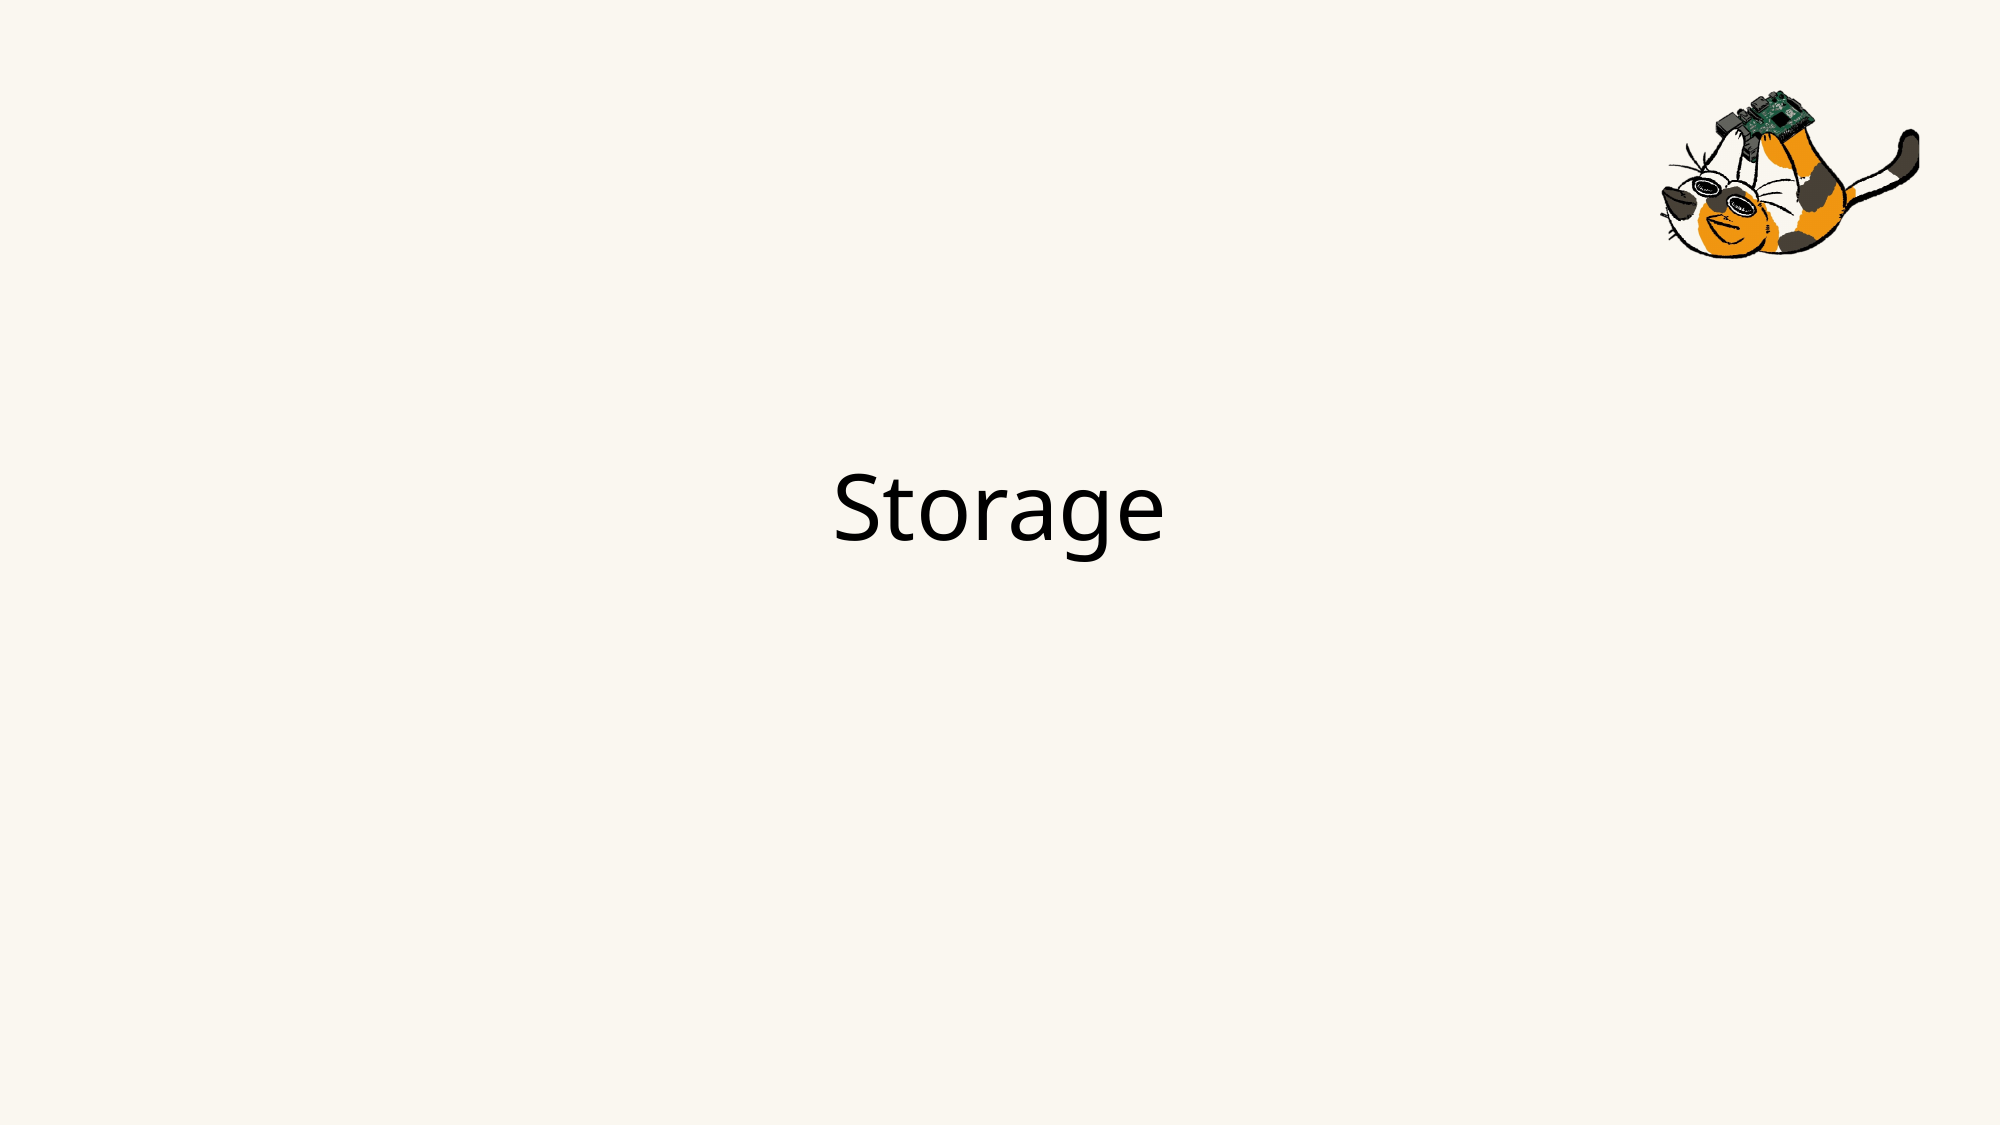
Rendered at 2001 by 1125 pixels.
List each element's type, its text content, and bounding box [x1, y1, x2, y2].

picture [1648, 59, 1920, 278]
title Storage [260, 402, 1740, 620]
